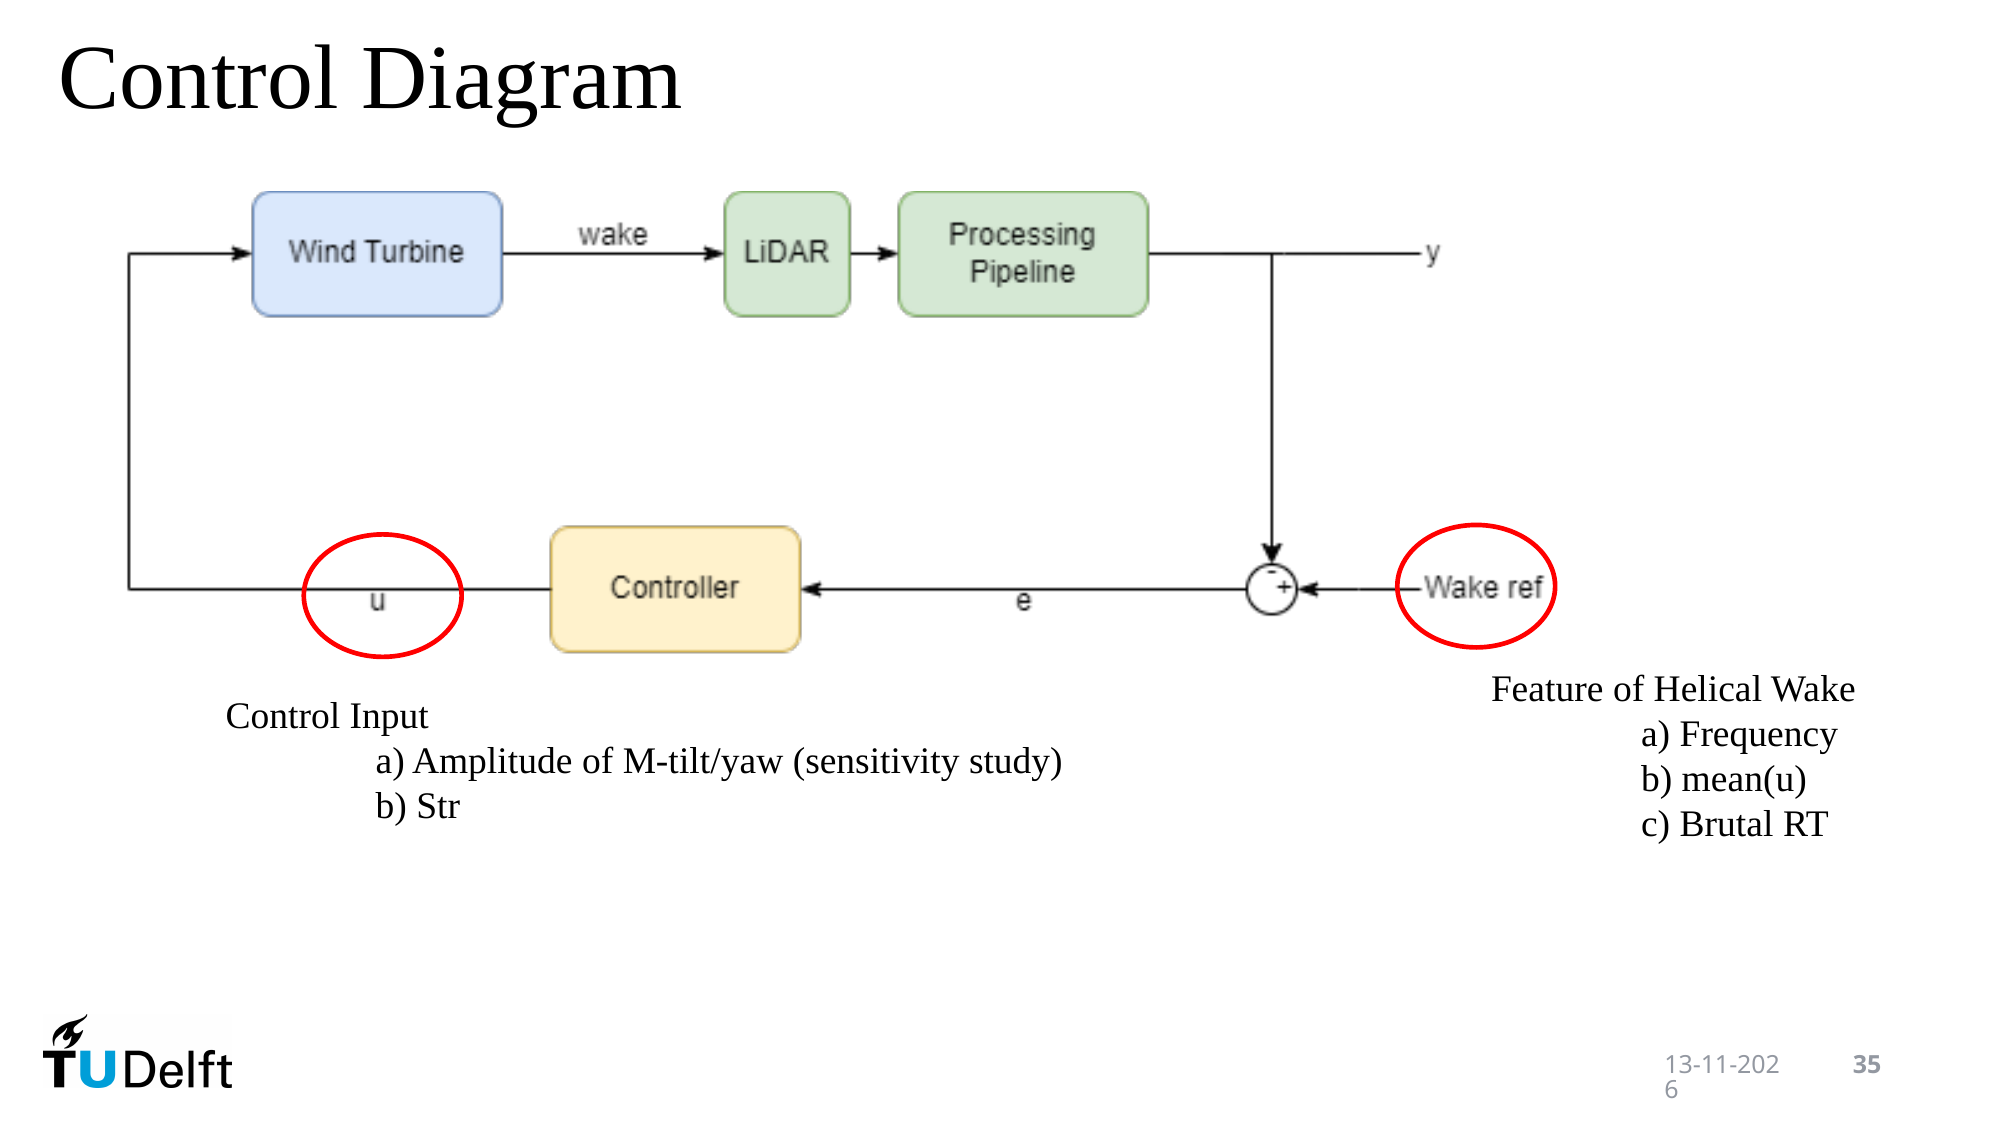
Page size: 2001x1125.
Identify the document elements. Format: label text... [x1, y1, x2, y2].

picture [111, 191, 1572, 656]
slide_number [1664, 852, 1791, 1125]
text_box Control Input a) Amplitude of M-tilt/yaw (sensitivity study) b) Str [210, 683, 1274, 833]
title Control Diagram [43, 18, 1769, 141]
slide_number 35 [1833, 852, 1882, 1125]
text_box Feature of Helical Wake a) Frequency b) mean(u) c) Brutal RT [1476, 656, 2000, 852]
picture [43, 1014, 232, 1088]
